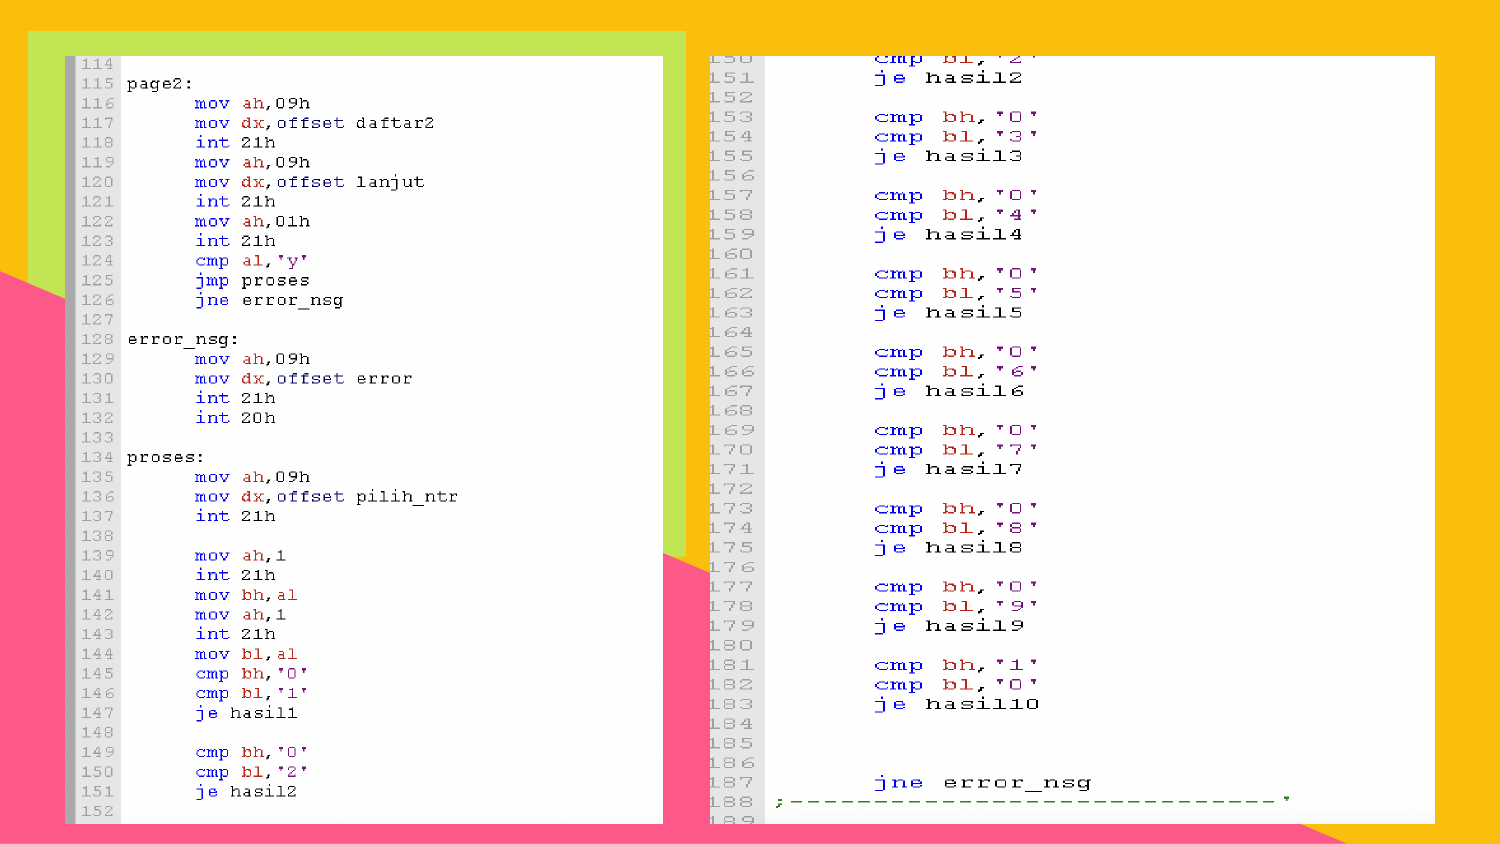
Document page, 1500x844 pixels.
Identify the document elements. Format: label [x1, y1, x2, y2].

picture [710, 56, 1435, 824]
picture [65, 56, 663, 824]
